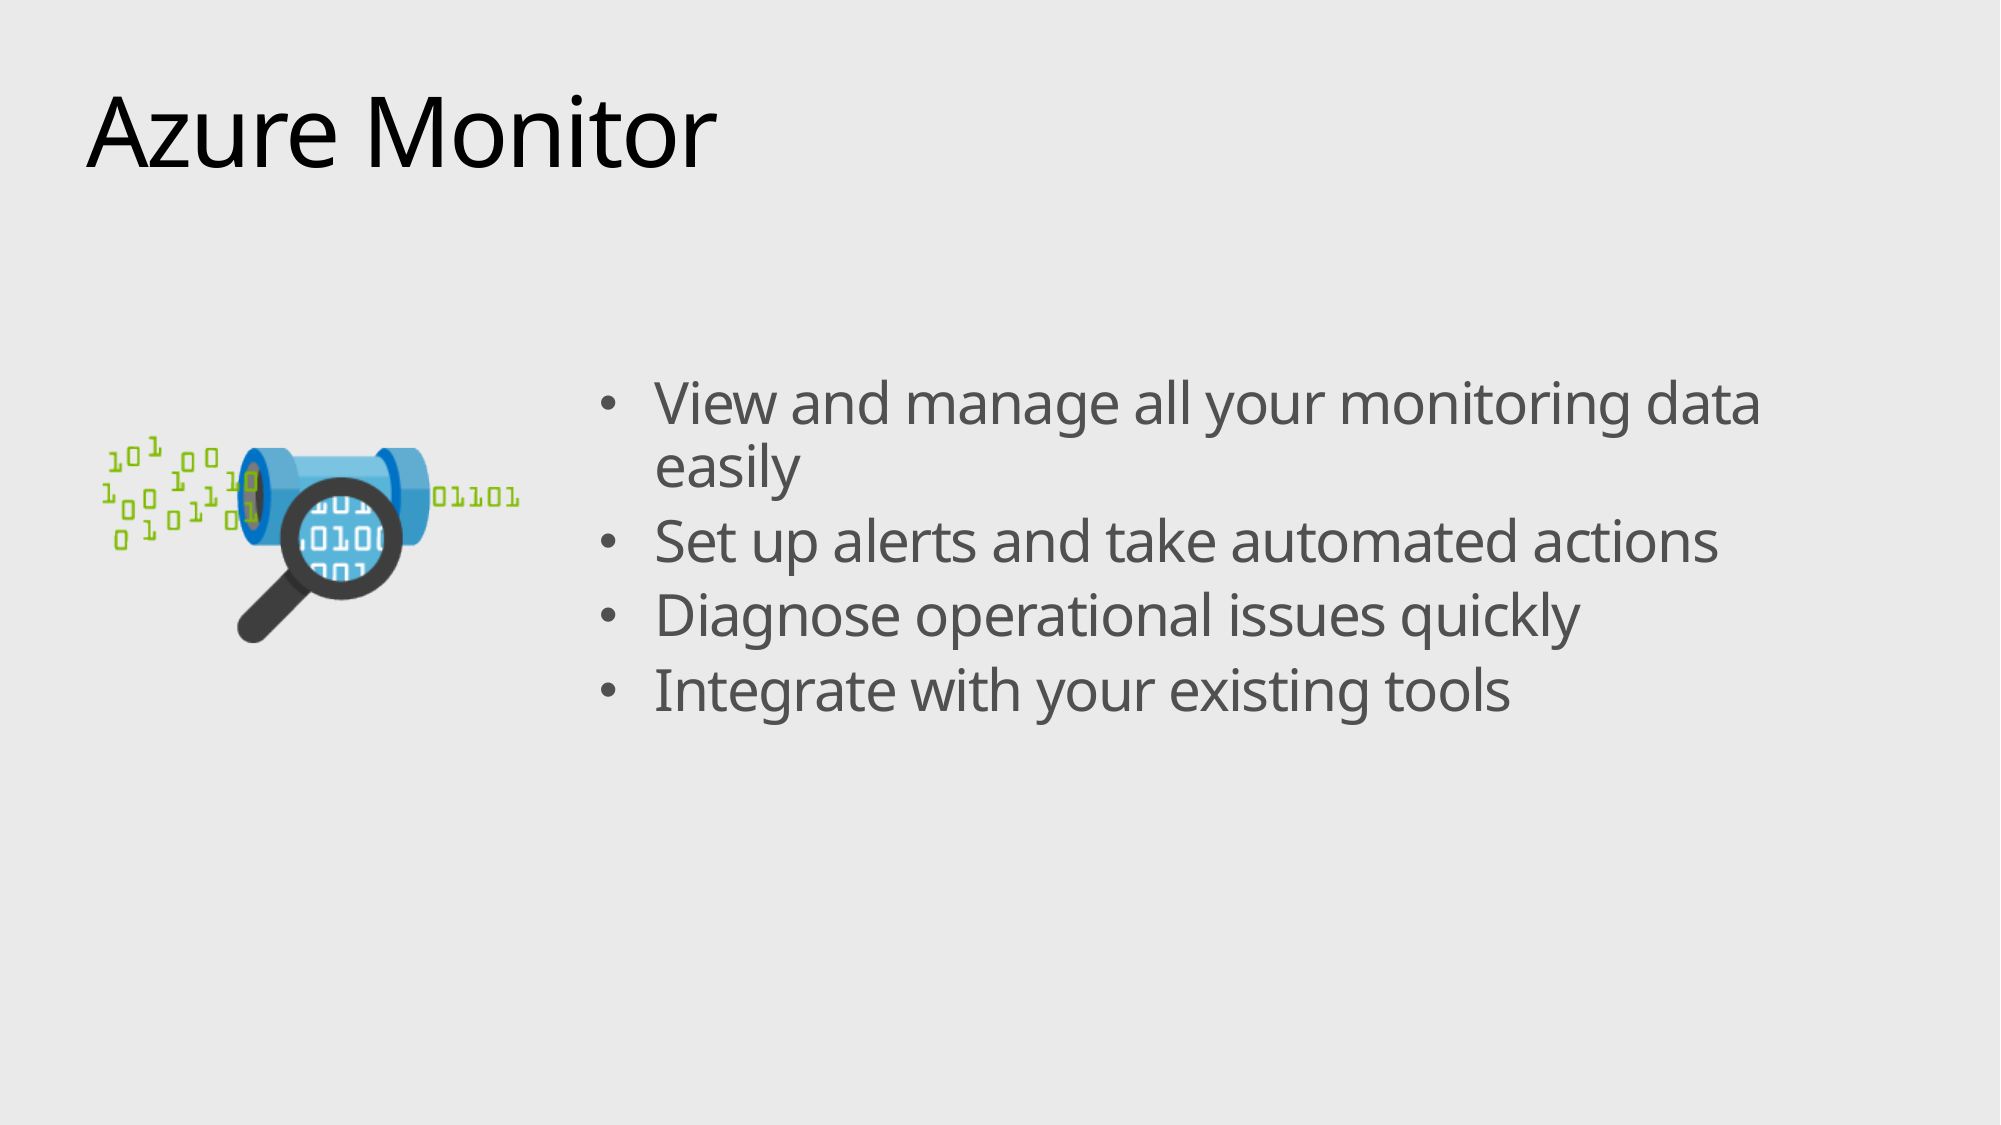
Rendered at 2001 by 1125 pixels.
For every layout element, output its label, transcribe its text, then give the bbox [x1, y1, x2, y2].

title Azure Monitor [62, 68, 1953, 243]
picture [61, 400, 561, 667]
text_box View and manage all your monitoring data easily Set up alerts and take automated actions Diagnose operational issues quickly Integrate with your existing tools [599, 374, 1846, 725]
